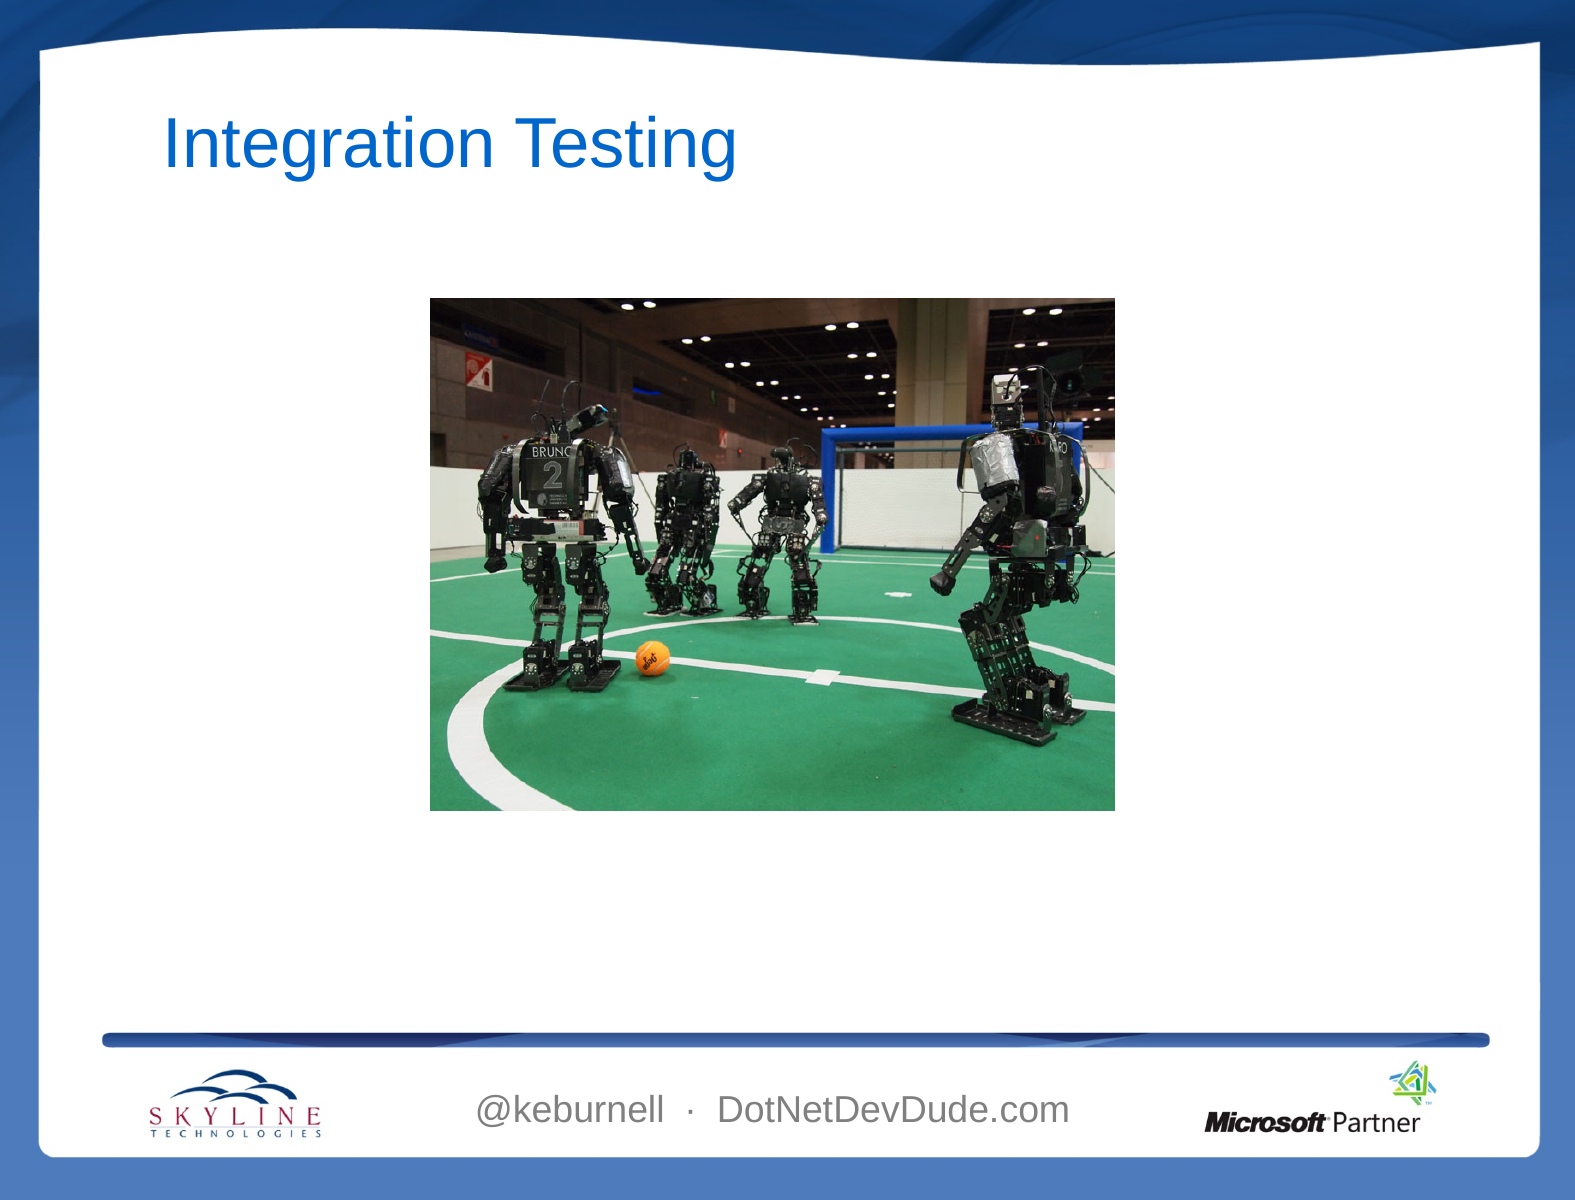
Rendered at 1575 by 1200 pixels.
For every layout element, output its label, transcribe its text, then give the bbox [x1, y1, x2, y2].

title Integration Testing [146, 62, 1356, 218]
text_box @keburnell ∙ DotNetDevDude.com [399, 1077, 1146, 1138]
text_box [147, 243, 1468, 1026]
picture [0, 0, 1575, 1200]
